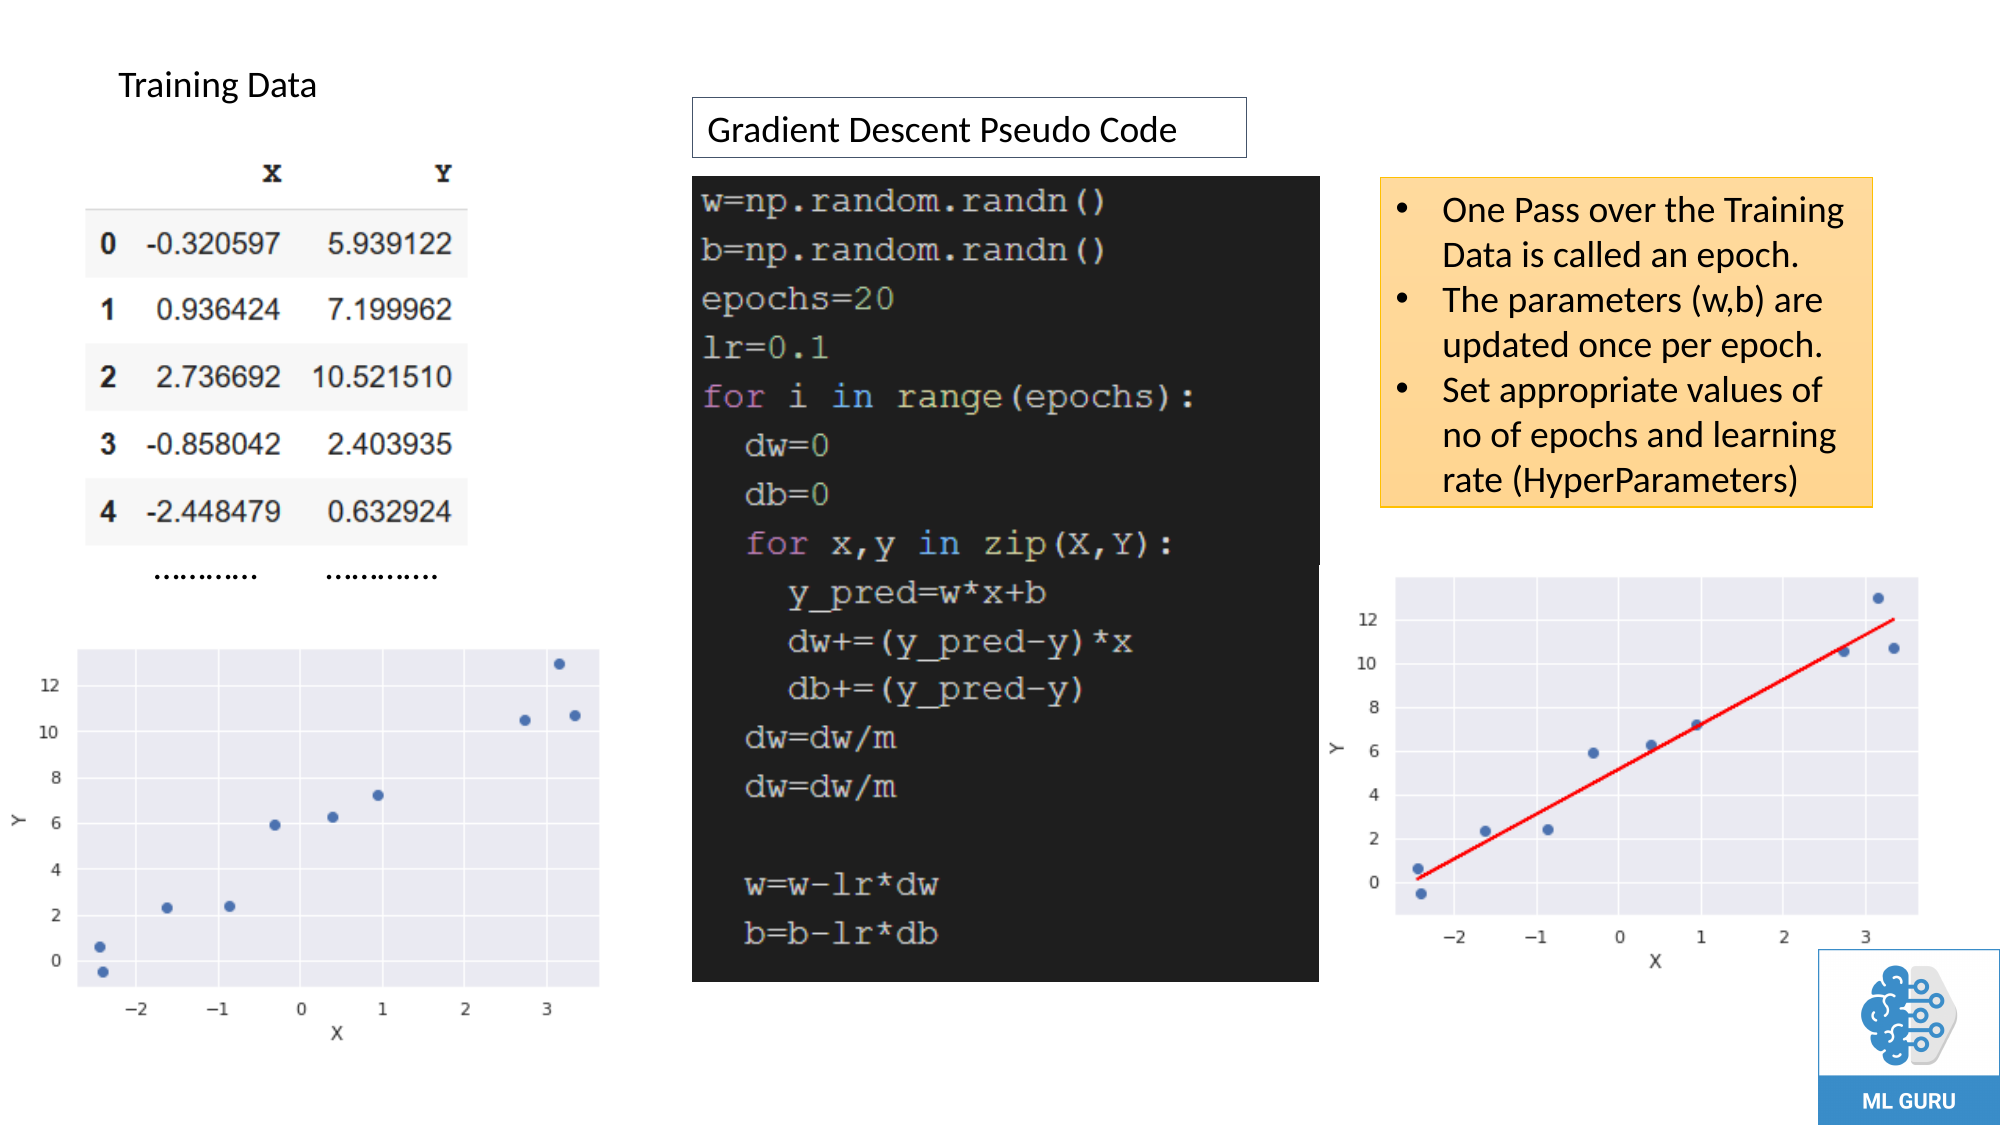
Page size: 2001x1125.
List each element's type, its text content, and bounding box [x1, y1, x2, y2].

text_box One Pass over the Training Data is called an epoch. The parameters (w,b) are updated once per epoch. Set appropriate values of no of epochs and learning rate (HyperParameters) [1380, 177, 1873, 508]
text_box Gradient Descent Pseudo Code [692, 97, 1247, 158]
text_box ………… …………. [139, 563, 471, 595]
picture [81, 140, 471, 563]
picture [692, 176, 2000, 1125]
text_box Training Data [103, 52, 471, 113]
picture [0, 637, 609, 1056]
